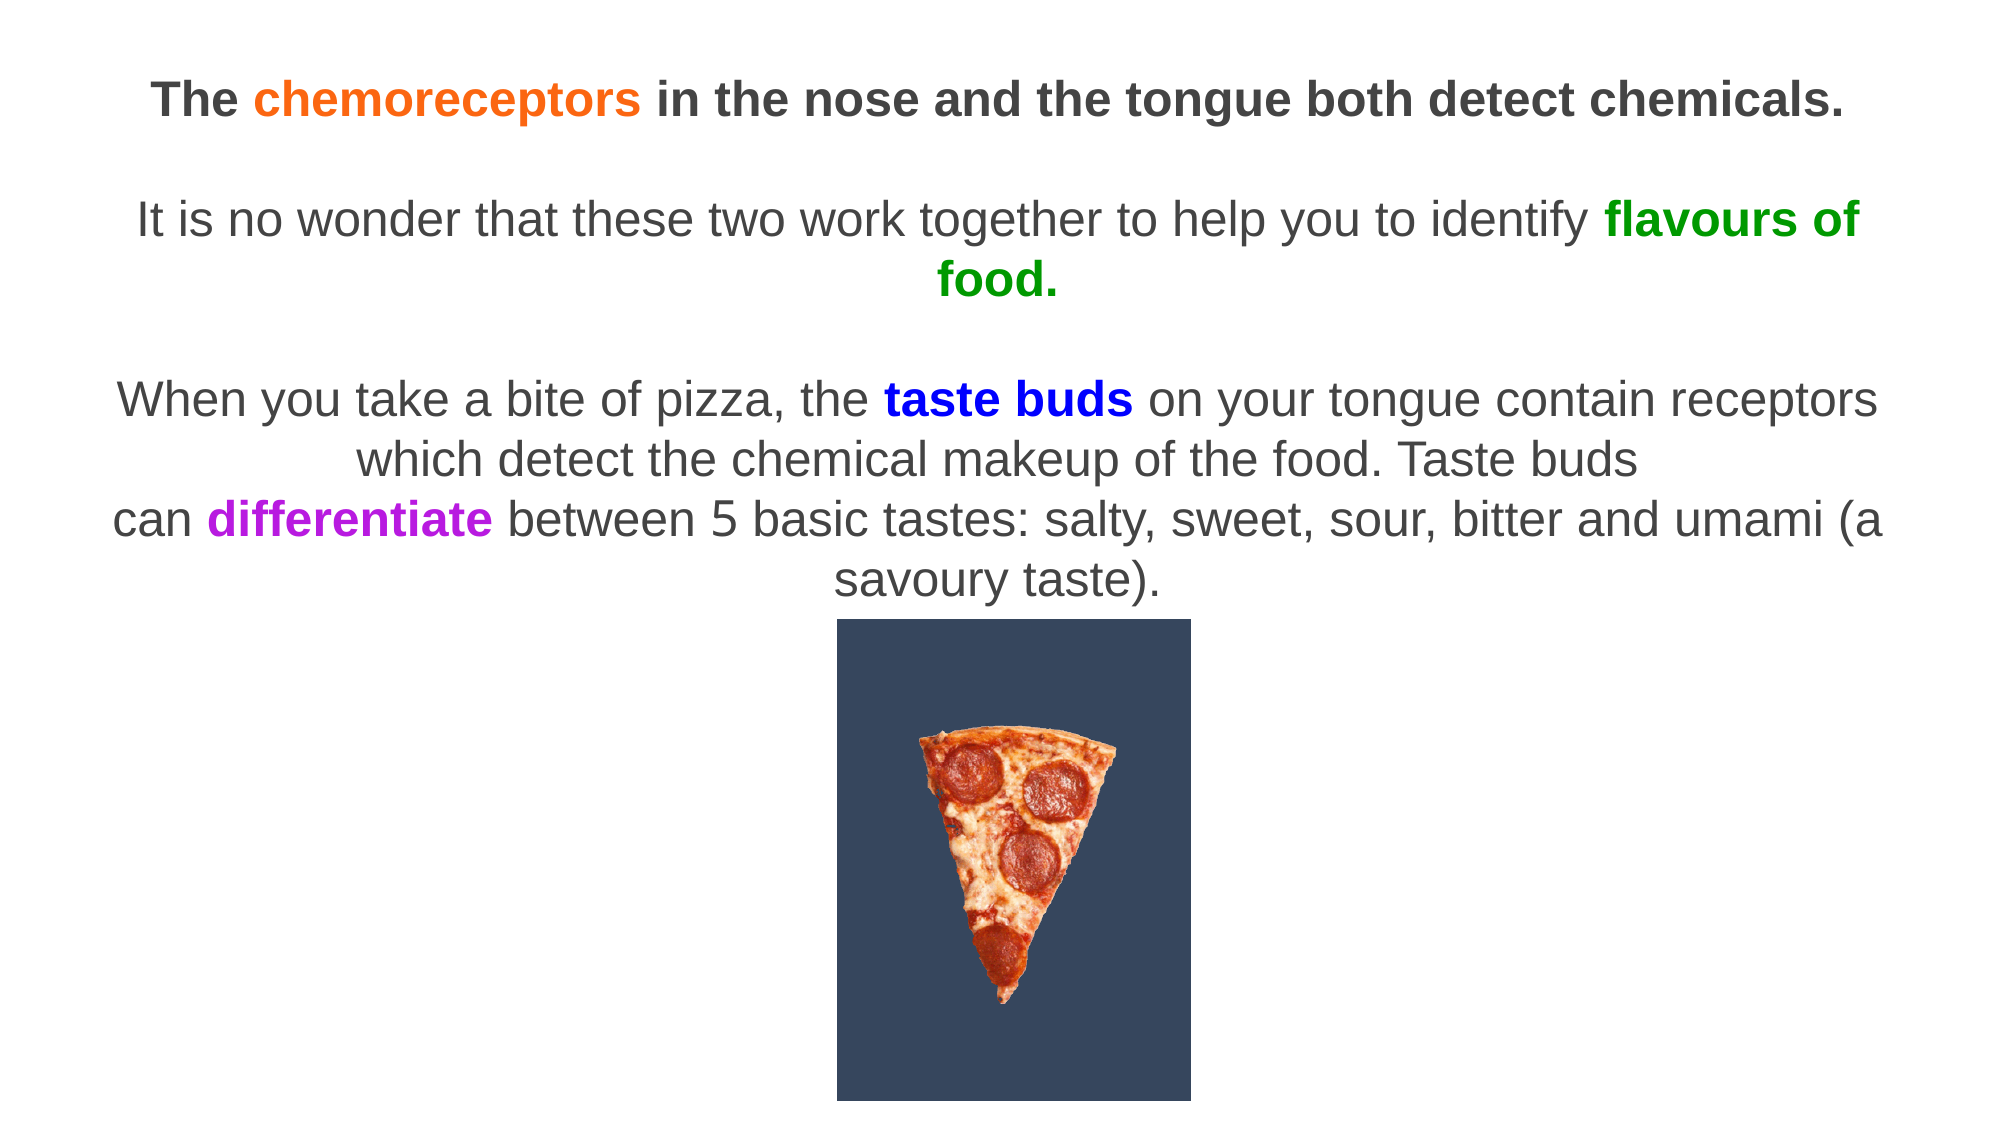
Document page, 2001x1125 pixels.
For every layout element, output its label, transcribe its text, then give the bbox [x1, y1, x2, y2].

text_box The chemoreceptors in the nose and the tongue both detect chemicals. It is no wonder that these two work together to help you to identify flavours of food. When you take a bite of pizza, the taste buds on your tongue contain receptors which detect the chemical makeup of the food. Taste buds can differentiate between 5 basic tastes: salty, sweet, sour, bitter and umami (a savoury taste). [56, 59, 1940, 614]
picture [837, 619, 1191, 1101]
